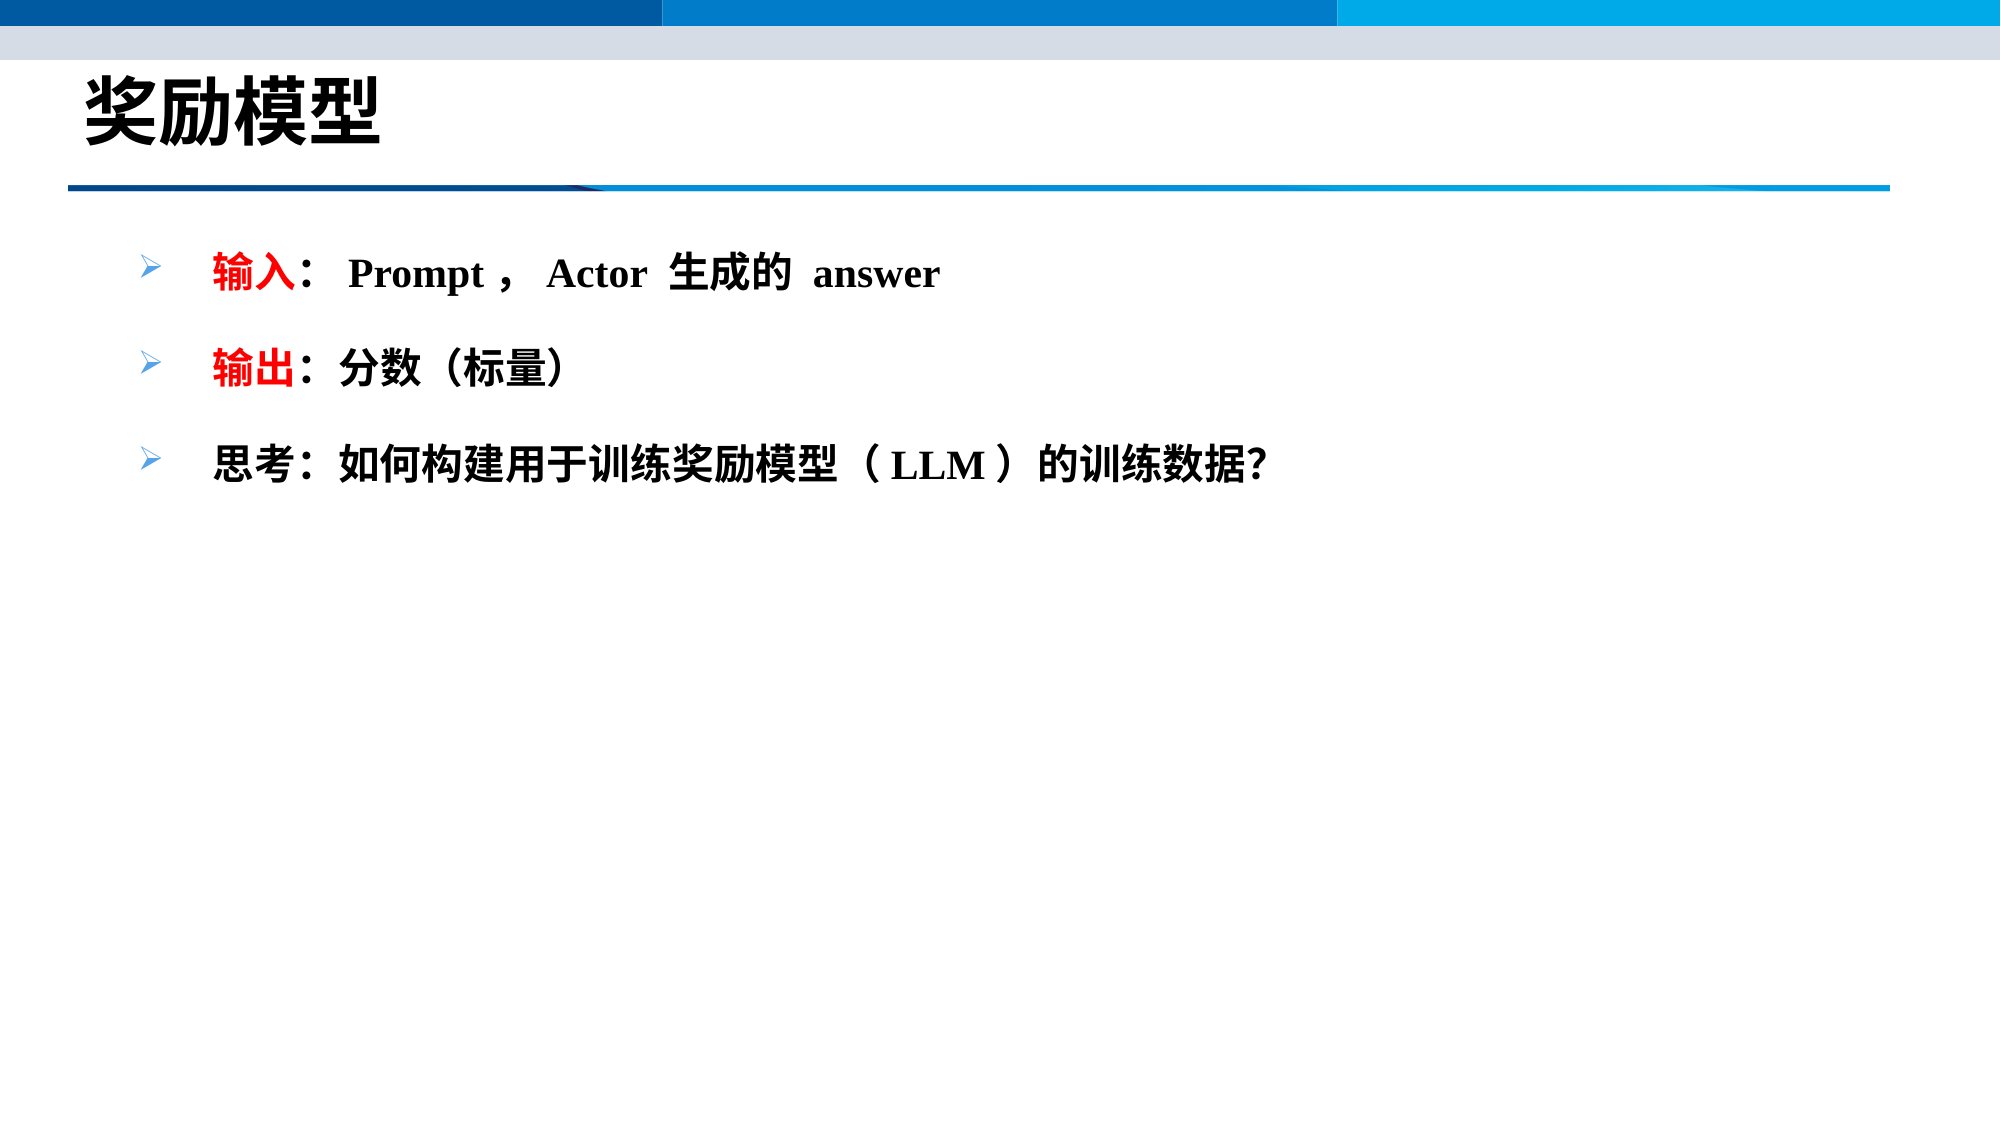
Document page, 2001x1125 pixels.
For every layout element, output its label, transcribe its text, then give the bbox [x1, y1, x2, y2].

title 奖励模型 [68, 67, 1890, 167]
text_box 输入：Prompt，Actor 生成的 answer 输出：分数（标量） 思考：如何构建用于训练奖励模型（LLM）的训练数据？ [123, 213, 1719, 980]
picture [68, 174, 1890, 199]
